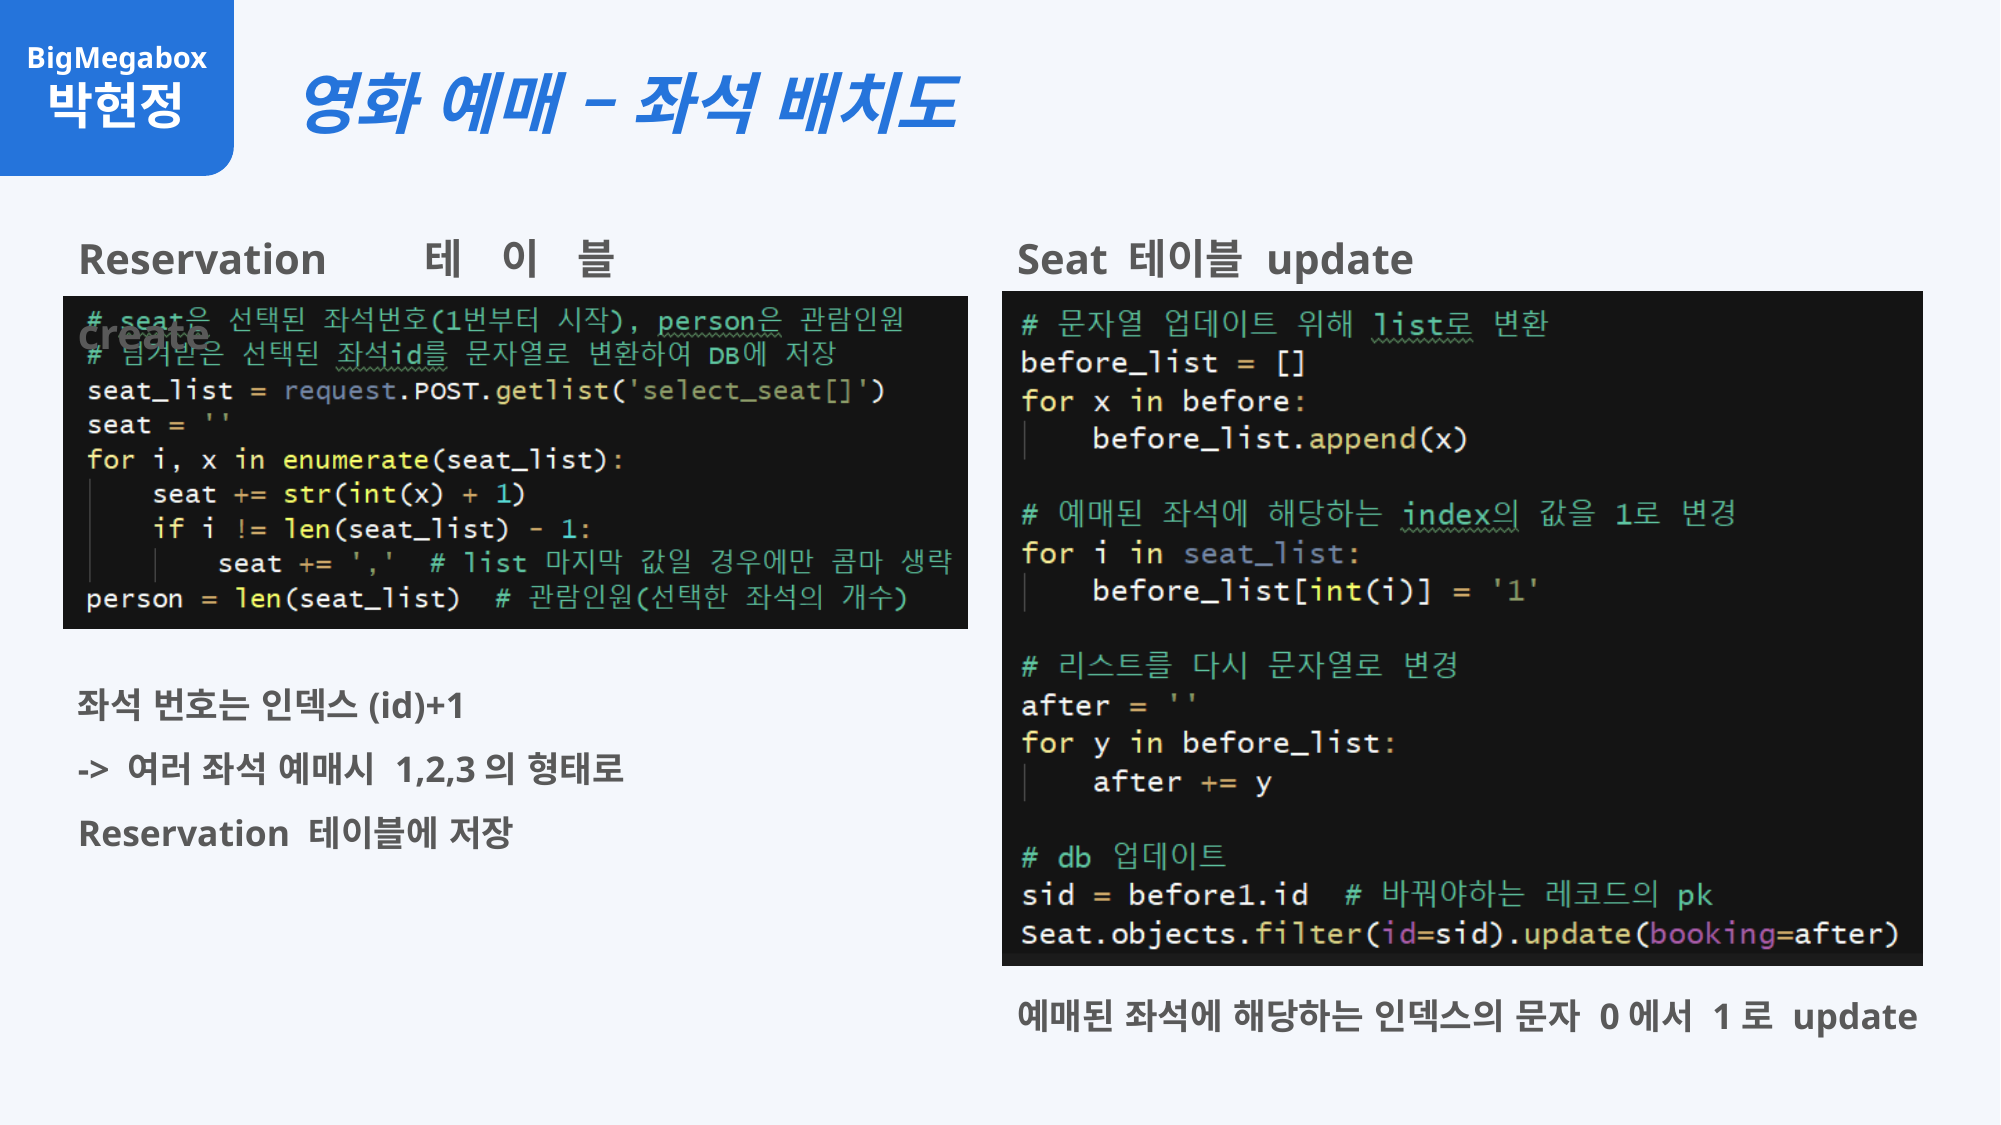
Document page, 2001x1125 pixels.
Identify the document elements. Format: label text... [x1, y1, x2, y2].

picture [63, 296, 969, 629]
picture [1002, 291, 1923, 966]
text_box BigMegabox 박현정 [11, 32, 223, 143]
text_box 예매된 좌석에 해당하는 인덱스의 문자 0에서 1로 update [1002, 965, 1974, 1044]
text_box [0, 0, 235, 177]
text_box 영화 예매 – 좌석 배치도 [278, 13, 1279, 149]
text_box Seat 테이블 update [1002, 200, 1570, 291]
text_box Reservation 테이블 create [63, 200, 631, 296]
text_box 좌석 번호는 인덱스(id)+1 -> 여러 좌석 예매시 1,2,3의 형태로 Reservation 테이블에 저장 [63, 654, 706, 861]
